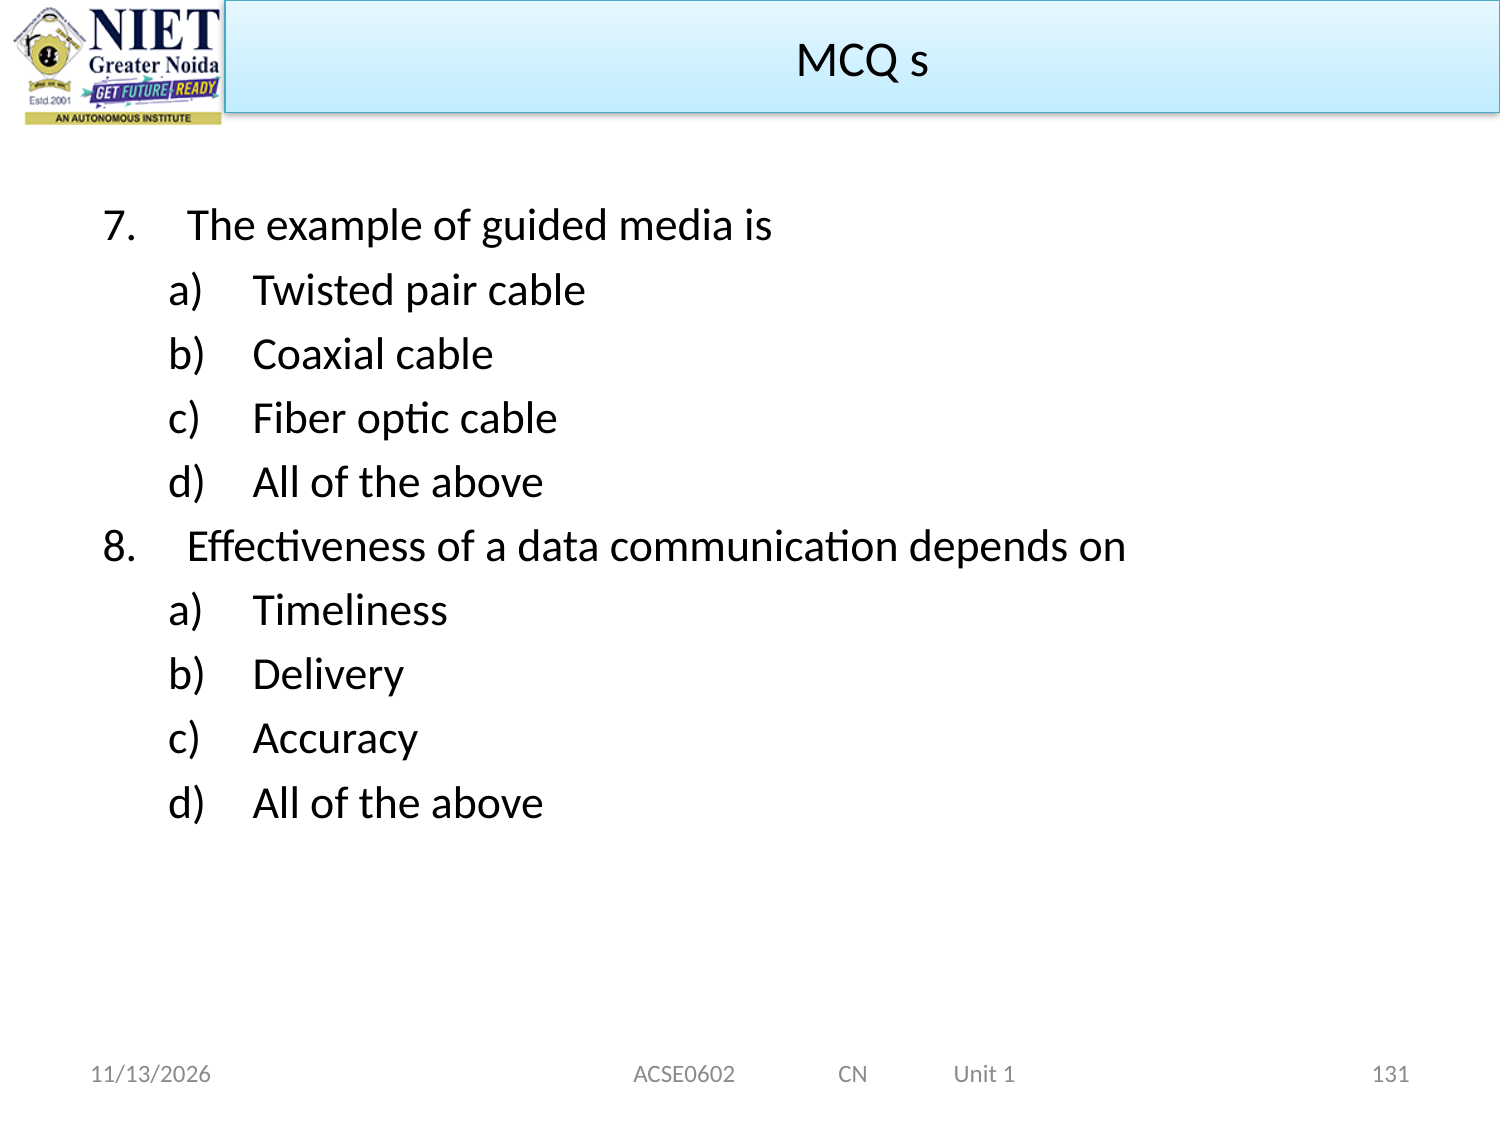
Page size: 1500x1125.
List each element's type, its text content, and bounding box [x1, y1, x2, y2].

picture [13, 7, 222, 126]
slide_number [75, 1042, 412, 1103]
list The example of guided media is Twisted pair cable Coaxial cable Fiber optic cable All of the above Effectiveness of a data communication depends on Timeliness Delivery Accuracy All of the above [87, 187, 1438, 930]
footer ACSE0602 CN Unit 1 [412, 1042, 1238, 1103]
text_box MCQ s [224, 0, 1500, 113]
slide_number 131 [1238, 1042, 1425, 1103]
